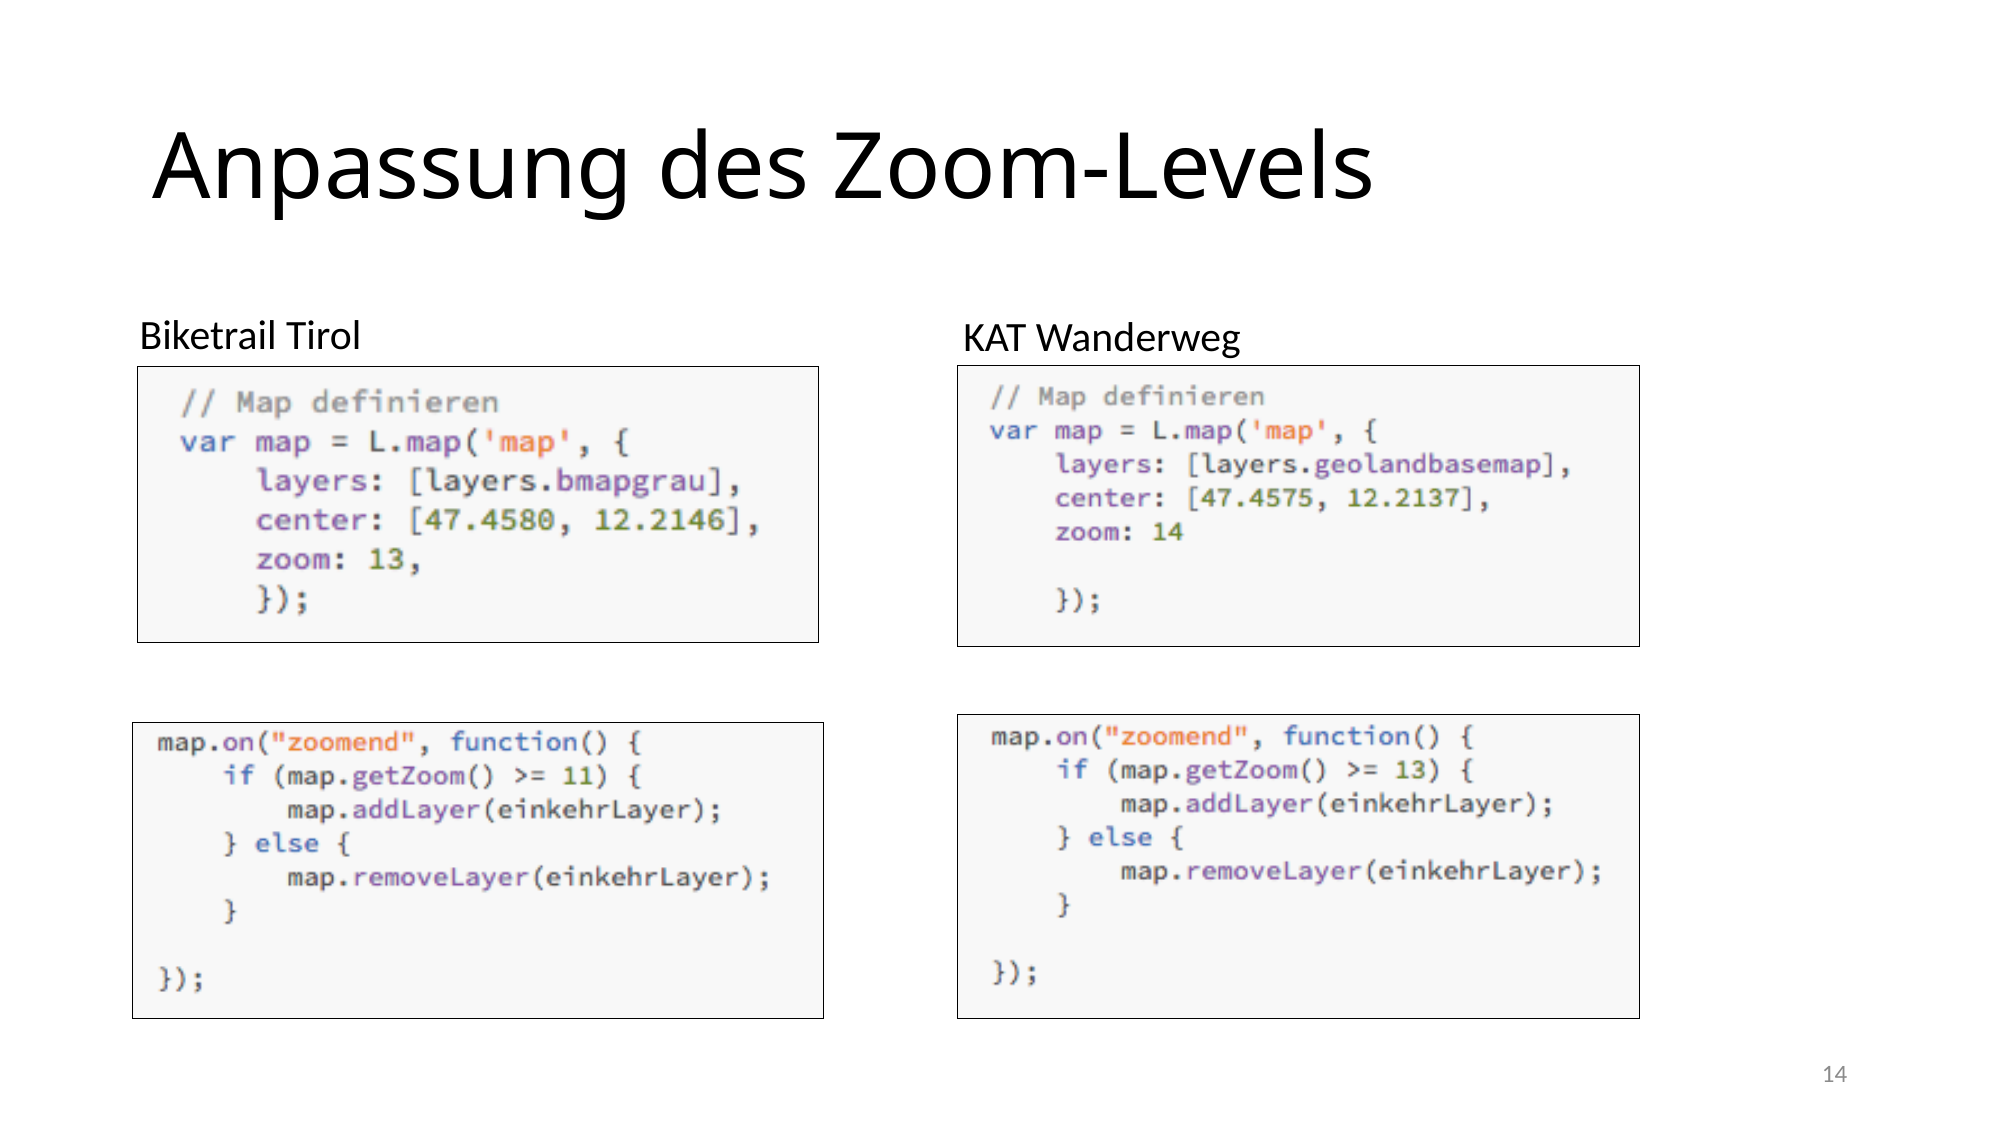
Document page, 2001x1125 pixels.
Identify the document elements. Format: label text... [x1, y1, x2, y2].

text_box KAT Wanderweg [948, 302, 1257, 367]
picture [957, 714, 1640, 1019]
slide_number 14 [1412, 1042, 1863, 1103]
title Anpassung des Zoom-Levels [137, 59, 1863, 278]
picture [137, 366, 819, 643]
text_box Biketrail Tirol [124, 299, 377, 365]
picture [132, 722, 824, 1019]
picture [957, 365, 1640, 647]
